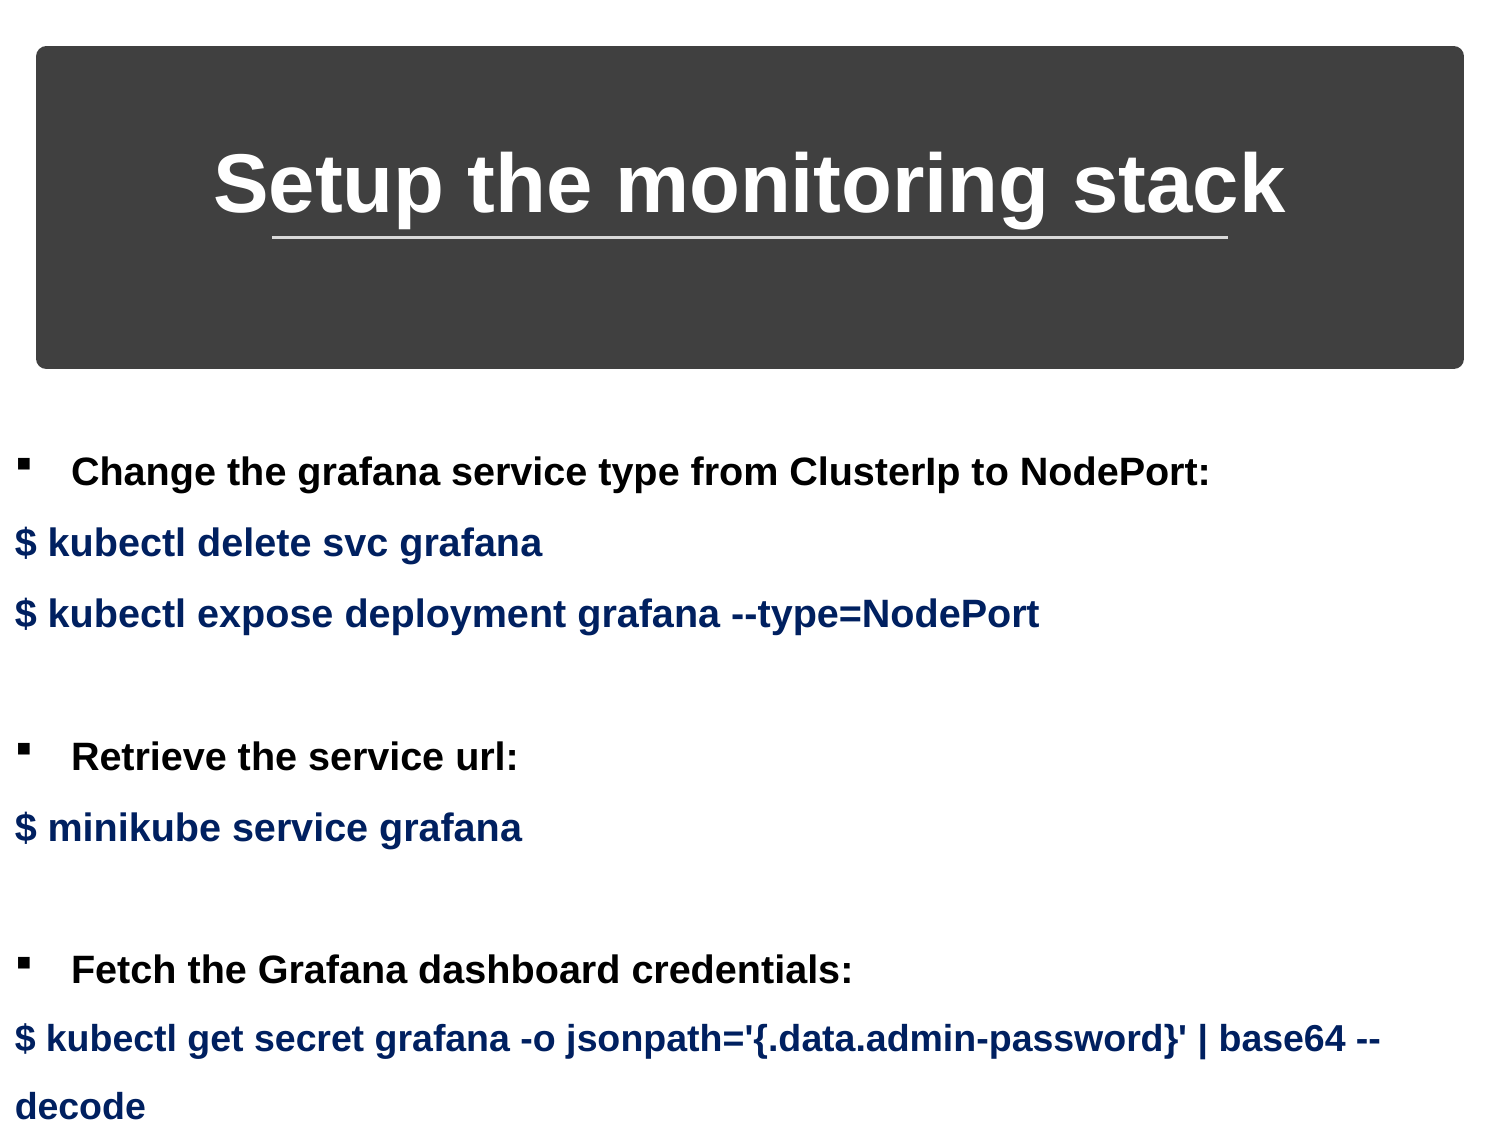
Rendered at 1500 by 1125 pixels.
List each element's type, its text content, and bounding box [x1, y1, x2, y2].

title Setup the monitoring stack [64, 141, 1436, 238]
text_box [44, 54, 1456, 361]
text_box Change the grafana service type from ClusterIp to NodePort: $ kubectl delete svc grafana $ kubectl expose deployment grafana --type=NodePort Retrieve the service url: $ minikube service grafana Fetch the Grafana dashboard credentials: $ kubectl get secret grafana -o jsonpath='{.data.admin-password}' | base64 --decode [0, 414, 1488, 1125]
